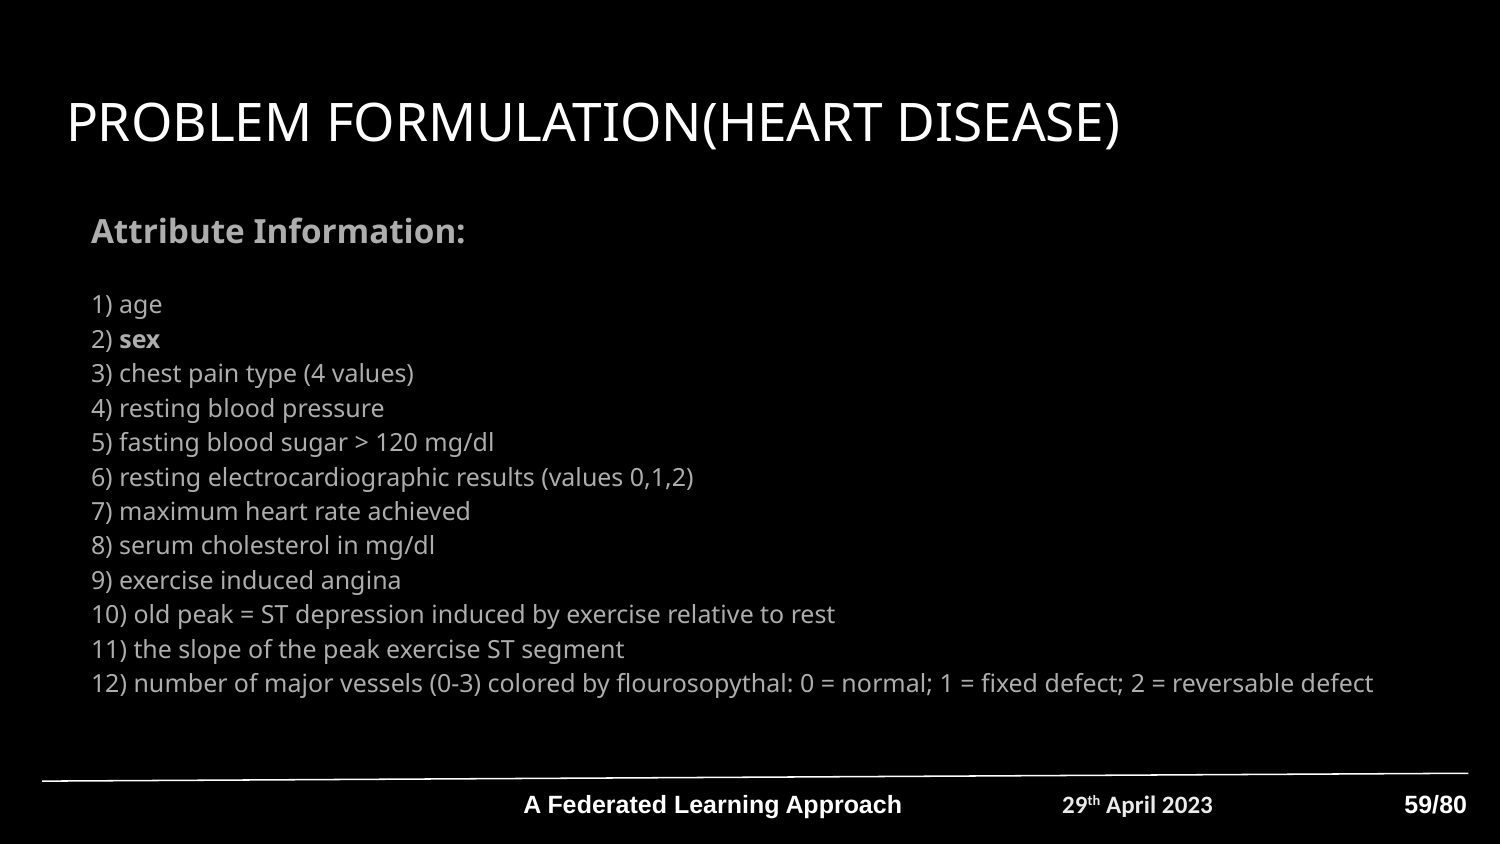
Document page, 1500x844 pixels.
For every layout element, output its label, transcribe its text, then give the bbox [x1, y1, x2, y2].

list Attribute Information: 1) age 2) sex 3) chest pain type (4 values) 4) resting blood pressure 5) fasting blood sugar > 120 mg/dl 6) resting electrocardiographic results (values 0,1,2) 7) maximum heart rate achieved 8) serum cholesterol in mg/dl 9) exercise induced angina 10) old peak = ST depression induced by exercise relative to rest 11) the slope of the peak exercise ST segment 12) number of major vessels (0-3) colored by flourosopythal: 0 = normal; 1 = fixed defect; 2 = reversable defect [51, 189, 1449, 764]
text_box A Federated Learning Approach [439, 791, 987, 834]
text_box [41, 773, 1469, 782]
text_box 29th April 2023 [1047, 791, 1287, 844]
title PROBLEM FORMULATION(HEART DISEASE) [51, 72, 1449, 167]
text_box 59/80 [1389, 773, 1488, 834]
